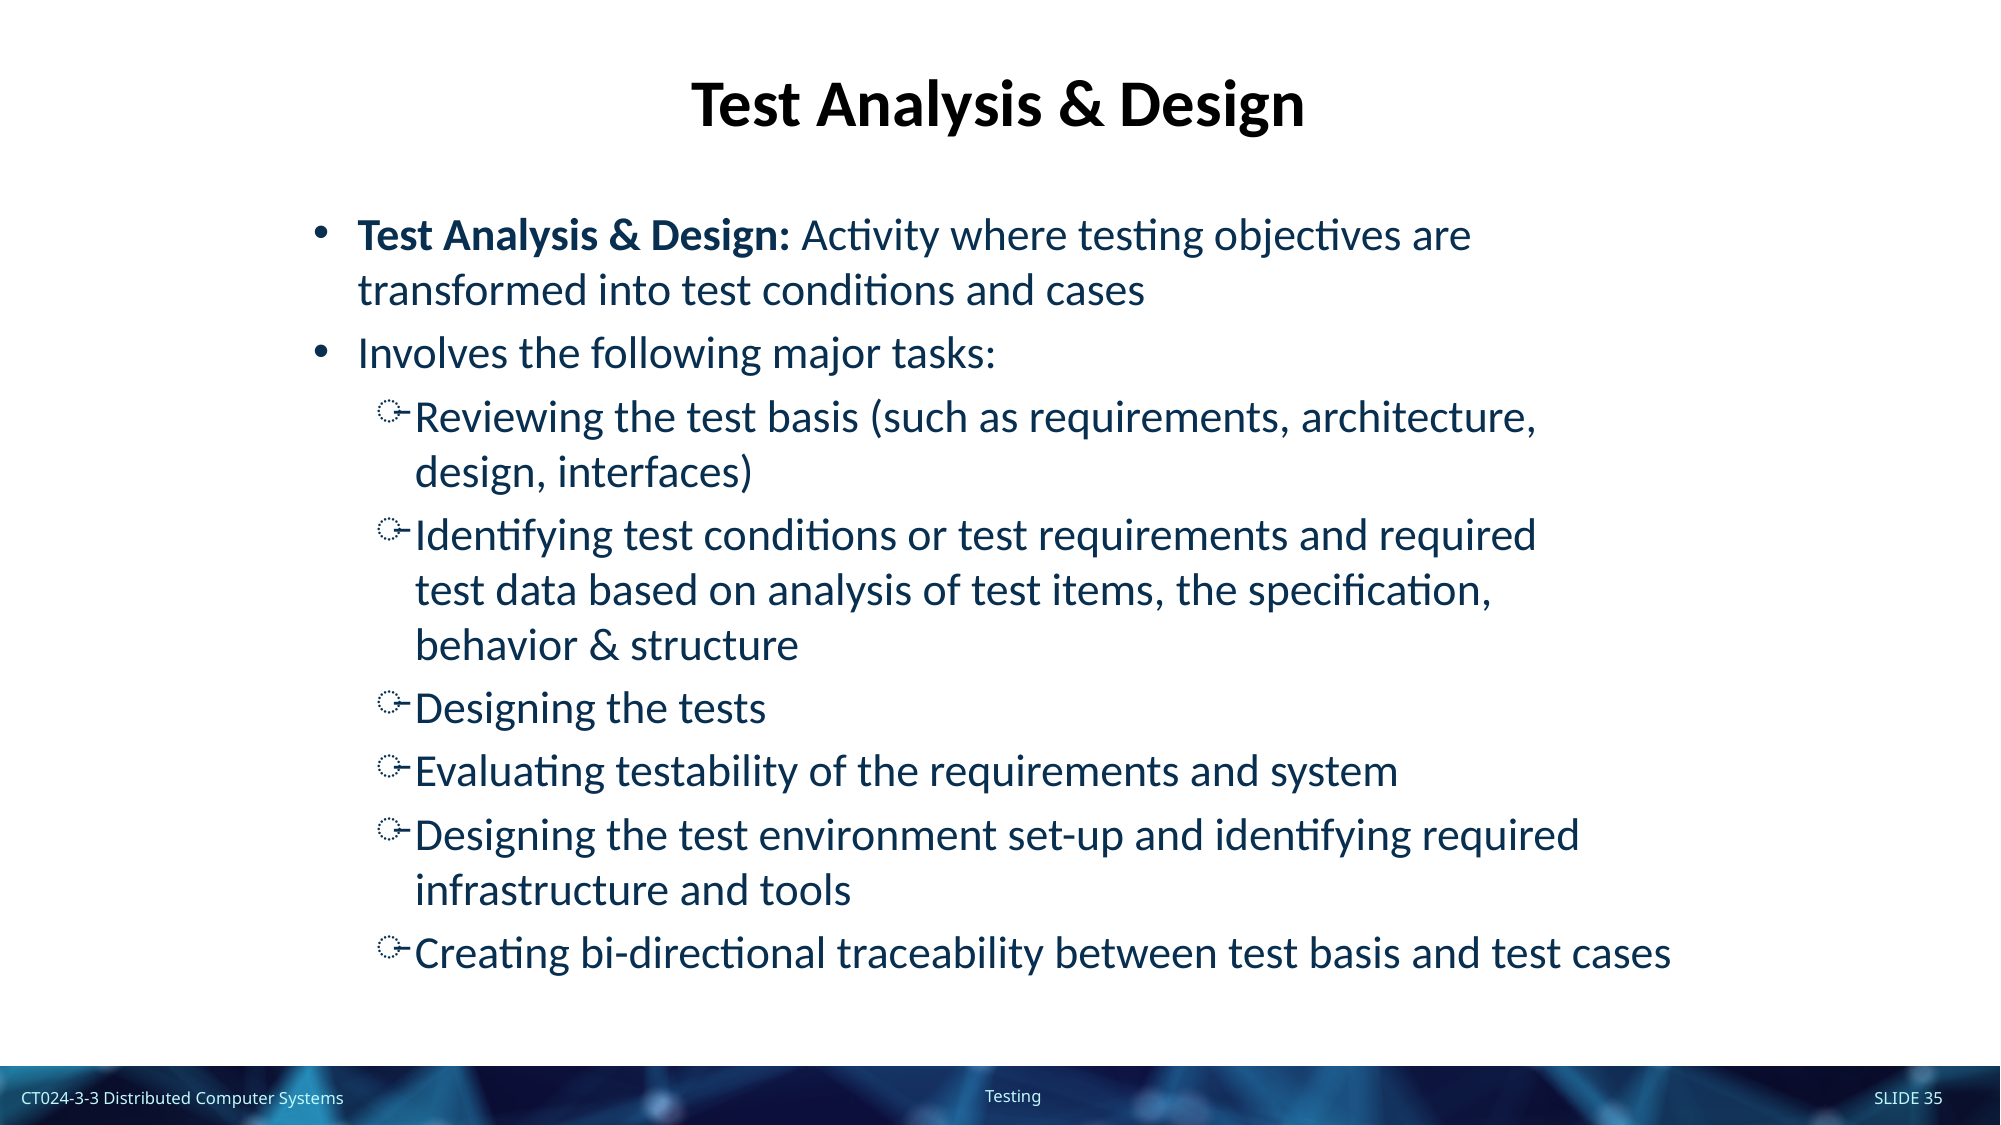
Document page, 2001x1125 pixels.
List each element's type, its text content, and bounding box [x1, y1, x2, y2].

text_box Test Analysis & Design: Activity where testing objectives are transformed into test conditions and cases Involves the following major tasks: Reviewing the test basis (such as requirements, architecture, design, interfaces) Identifying test conditions or test requirements and required test data based on analysis of test items, the specification, behavior & structure Designing the tests Evaluating testability of the requirements and system Designing the test environment set-up and identifying required infrastructure and tools Creating bi-directional traceability between test basis and test cases [313, 204, 1685, 978]
text_box Test Analysis & Design [290, 52, 1708, 142]
picture [0, 1066, 2000, 1125]
